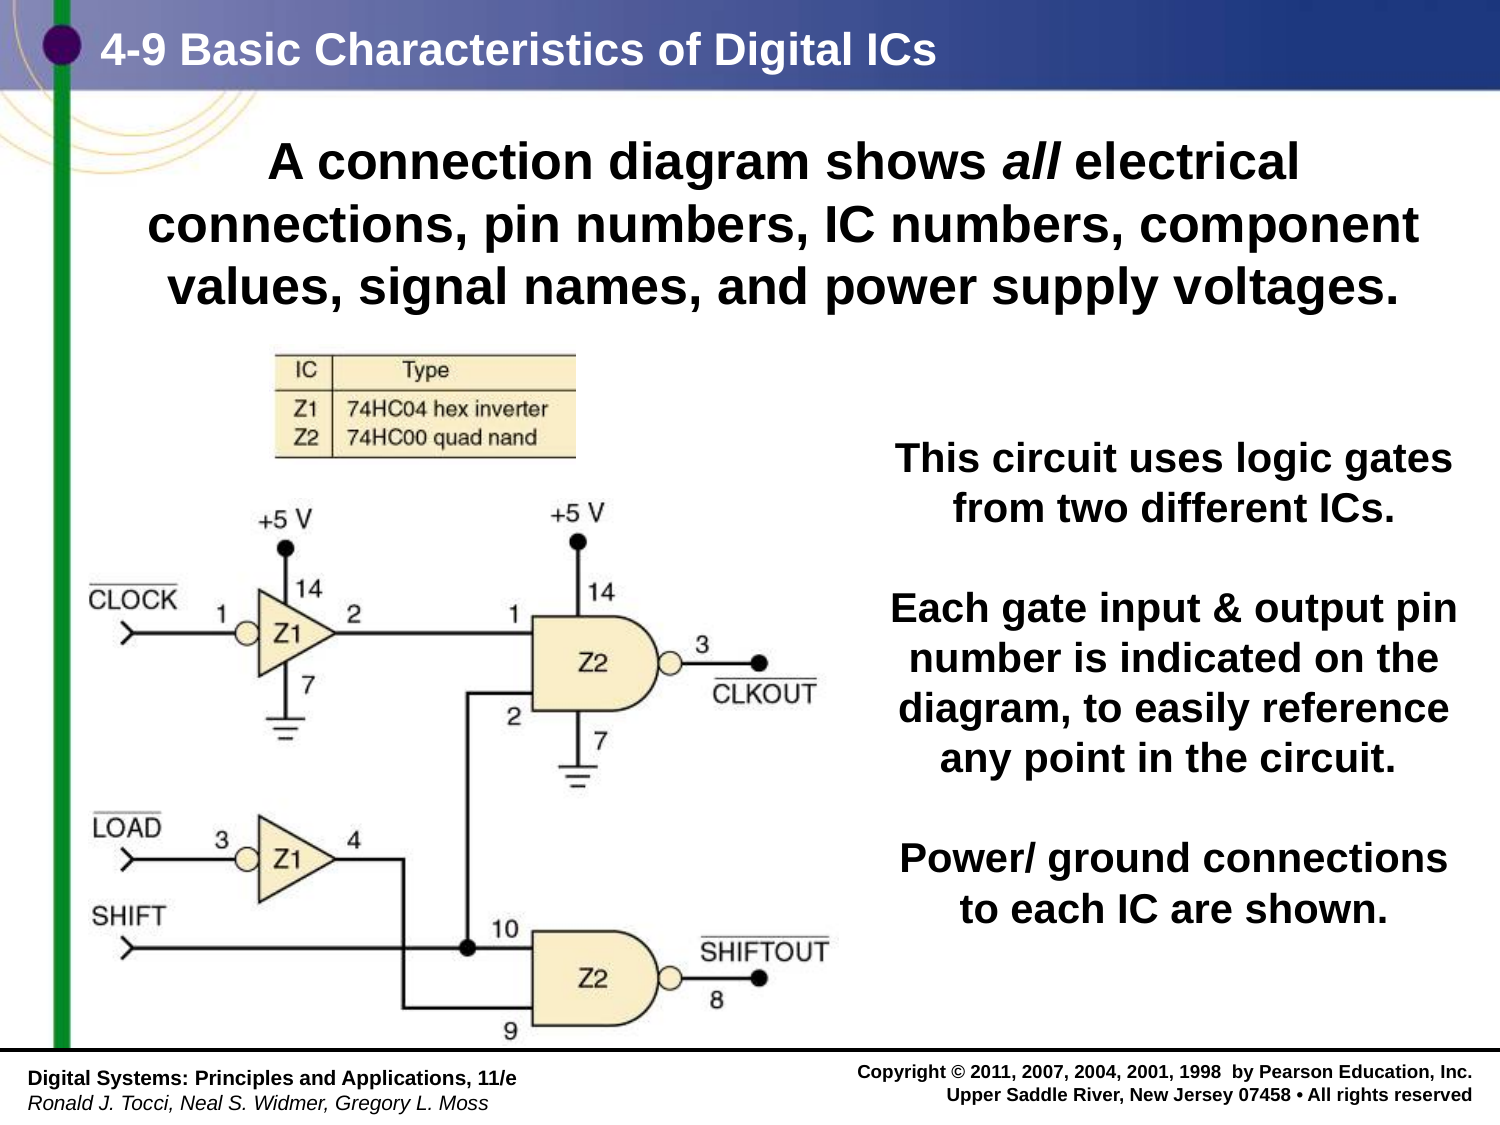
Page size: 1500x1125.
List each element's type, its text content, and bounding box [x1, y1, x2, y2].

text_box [87, 344, 839, 1047]
picture [0, 0, 1500, 1048]
title 4-9 Basic Characteristics of Digital ICs [85, 11, 1481, 112]
text_box This circuit uses logic gates from two different ICs. Each gate input & output pin number is indicated on the diagram, to easily reference any point in the circuit. Power/ ground connections to each IC are shown. [875, 423, 1474, 939]
list A connection diagram shows all electrical connections, pin numbers, IC numbers, component values, signal names, and power supply voltages. [85, 120, 1483, 327]
text_box Digital Systems: Principles and Applications, 11/e Ronald J. Tocci, Neal S. Widmer, Gregory L. Moss [12, 1046, 575, 1122]
